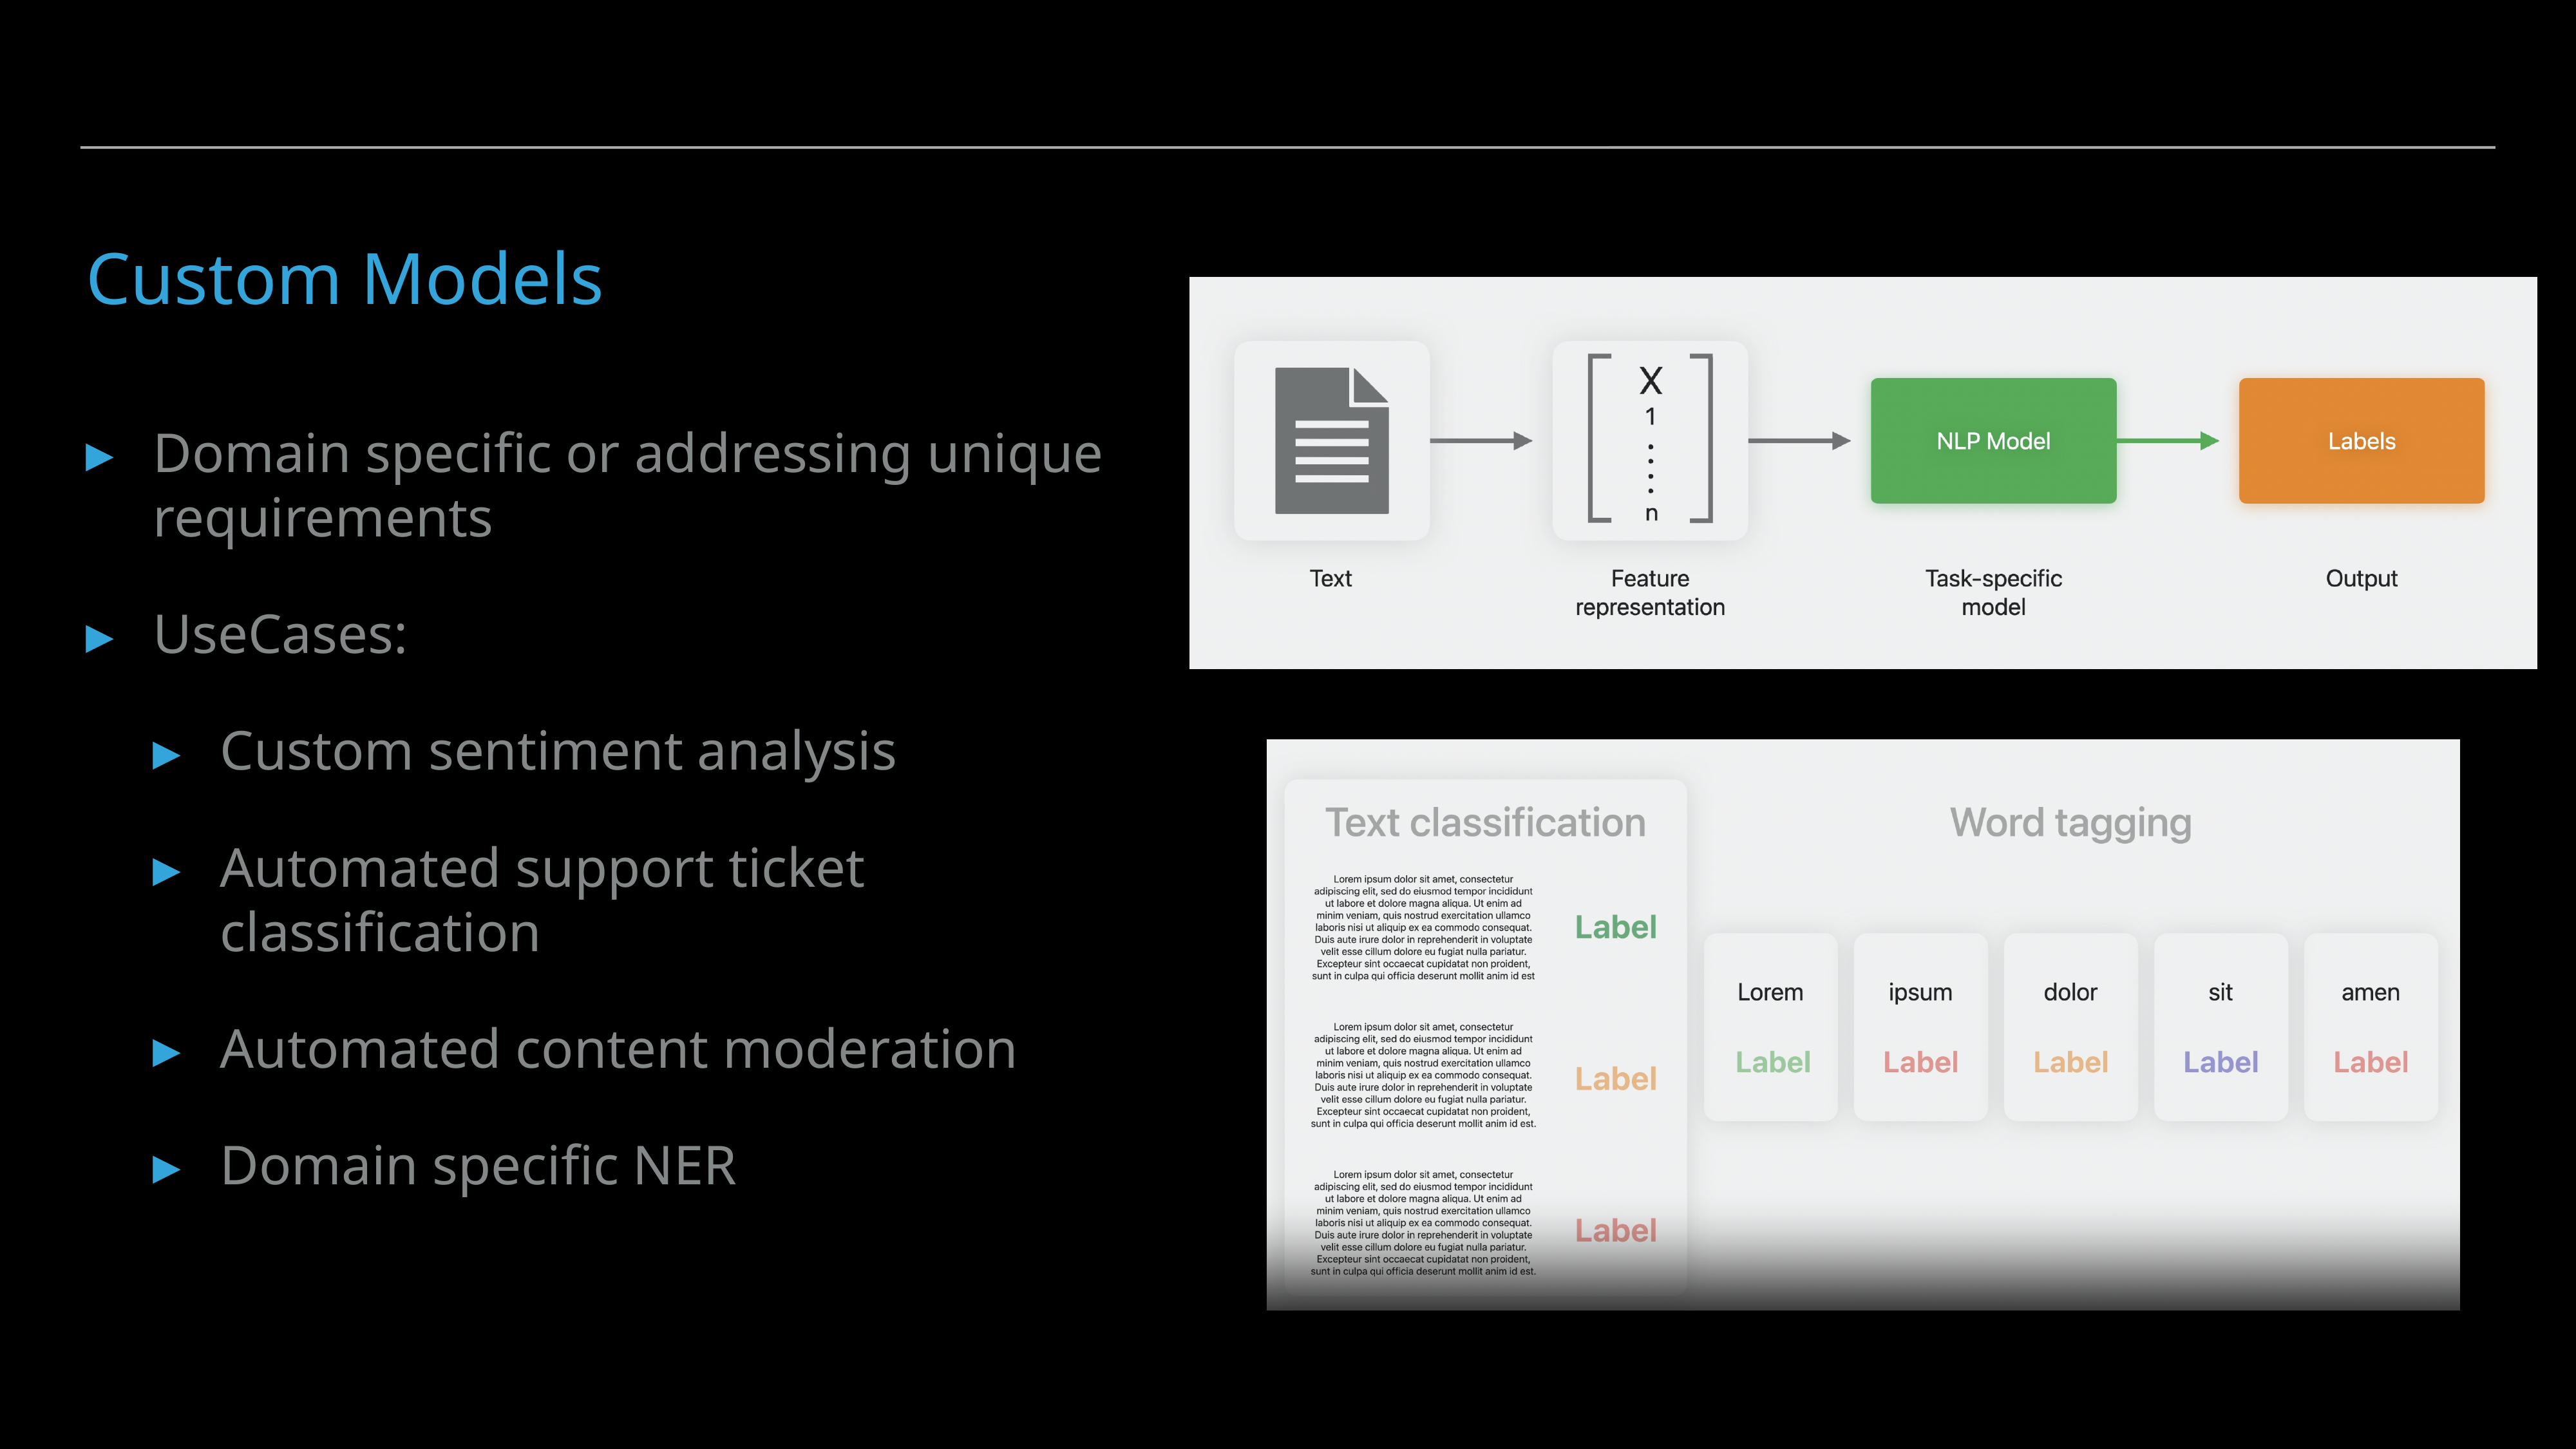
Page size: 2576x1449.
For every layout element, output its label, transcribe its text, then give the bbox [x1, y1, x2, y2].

picture [1189, 276, 2537, 670]
list Domain specific or addressing unique requirements UseCases: Custom sentiment analysis Automated support ticket classification Automated content moderation Domain specific NER [80, 413, 1184, 1345]
picture [1267, 739, 2460, 1311]
title Custom Models [80, 227, 2496, 336]
